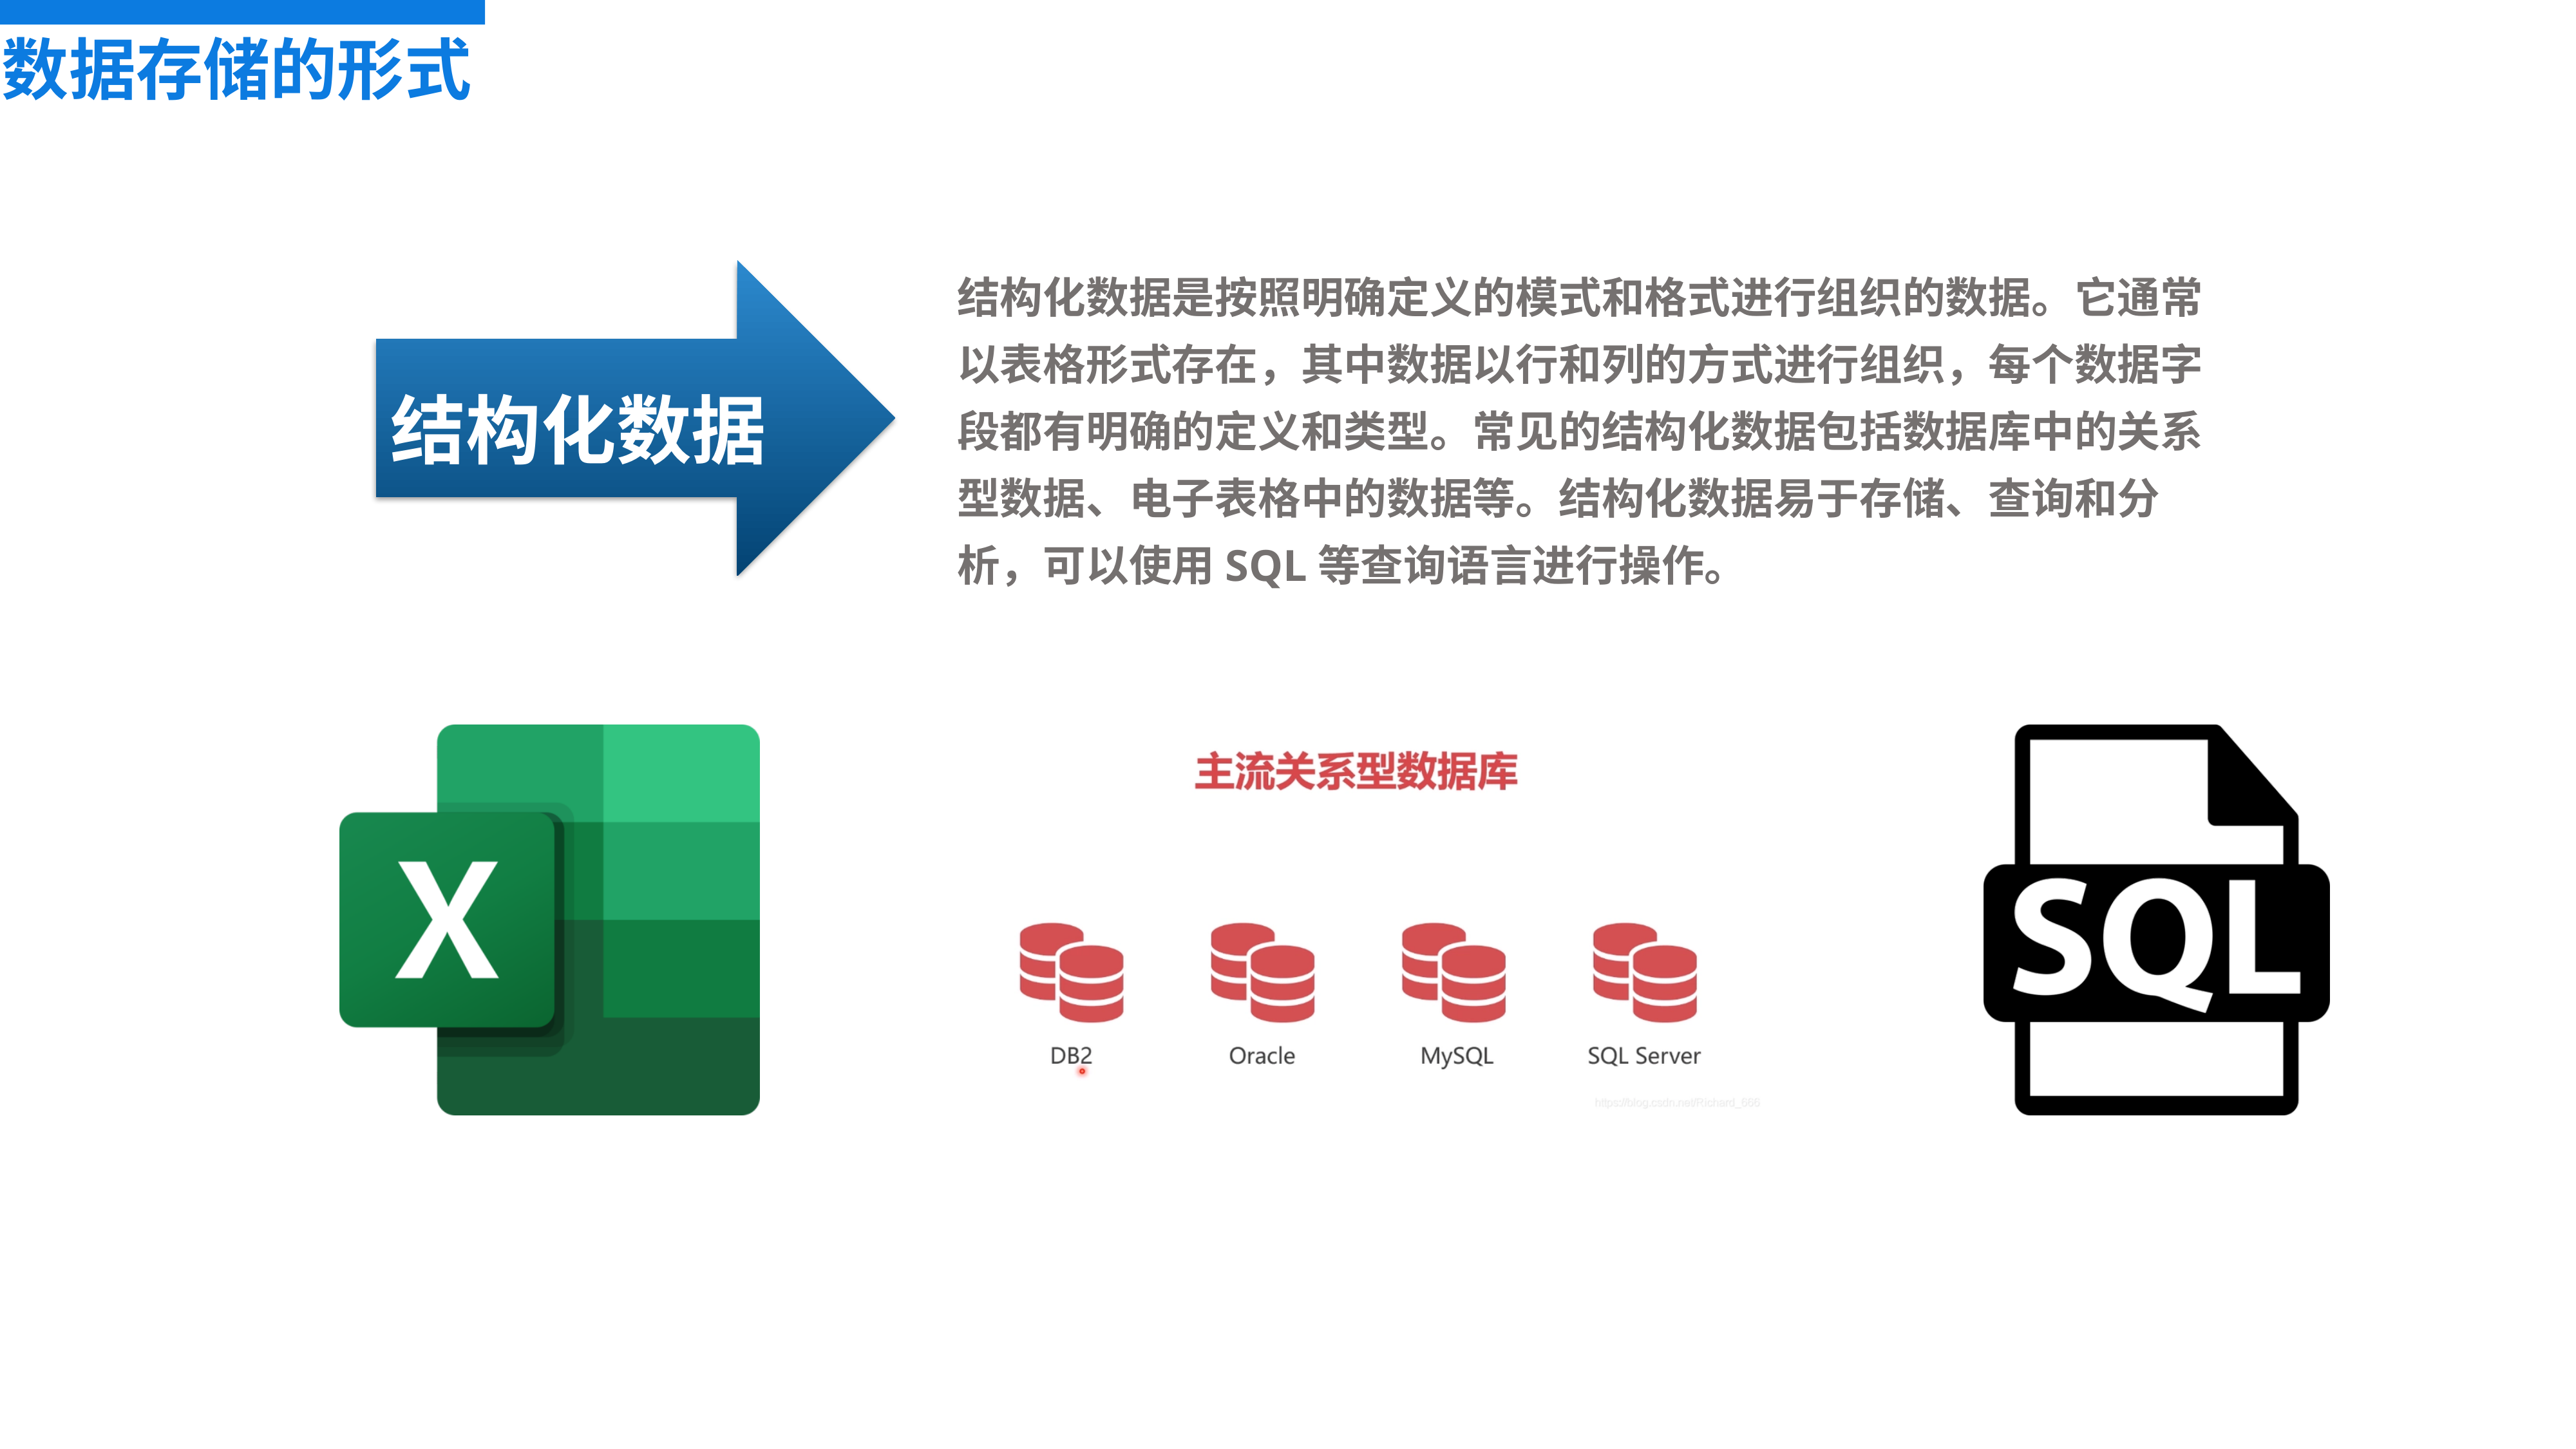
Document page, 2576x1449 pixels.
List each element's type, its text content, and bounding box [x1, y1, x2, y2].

text_box [375, 484, 832, 578]
text_box [375, 258, 826, 346]
picture [339, 724, 760, 1115]
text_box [0, 0, 526, 184]
picture [1984, 724, 2330, 1115]
text_box [839, 359, 897, 477]
text_box 结构化数据 [371, 346, 839, 484]
picture [977, 724, 1767, 1115]
text_box 结构化数据是按照明确定义的模式和格式进行组织的数据。它通常以表格形式存在，其中数据以行和列的方式进行组织，每个数据字段都有明确的定义和类型。常见的结构化数据包括数据库中的关系型数据、电子表格中的数据等。结构化数据易于存储、查询和分析，可以使用SQL等查询语言进行操作。 [938, 245, 2265, 600]
